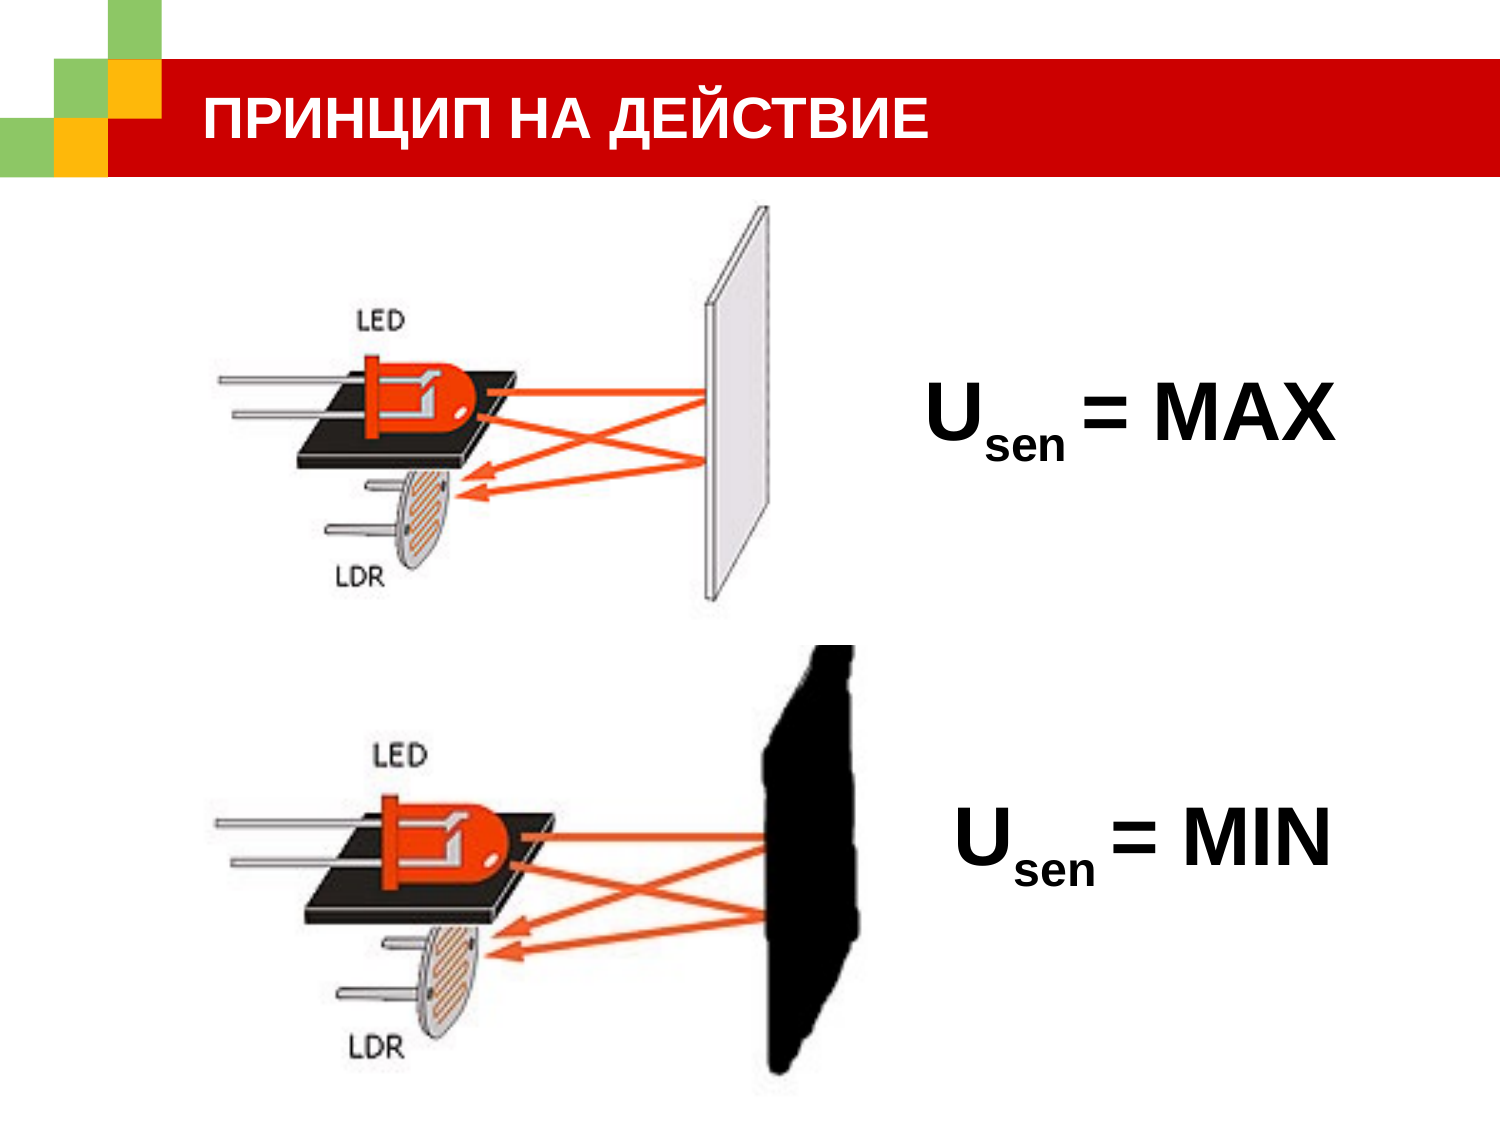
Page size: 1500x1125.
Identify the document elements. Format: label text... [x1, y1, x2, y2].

picture [149, 199, 898, 645]
text_box Usen = MAX [909, 349, 1353, 479]
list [137, 617, 990, 1125]
title ПРИНЦИП НА ДЕЙСТВИЕ [187, 74, 1401, 156]
text_box Usen = MIN [993, 774, 1350, 904]
